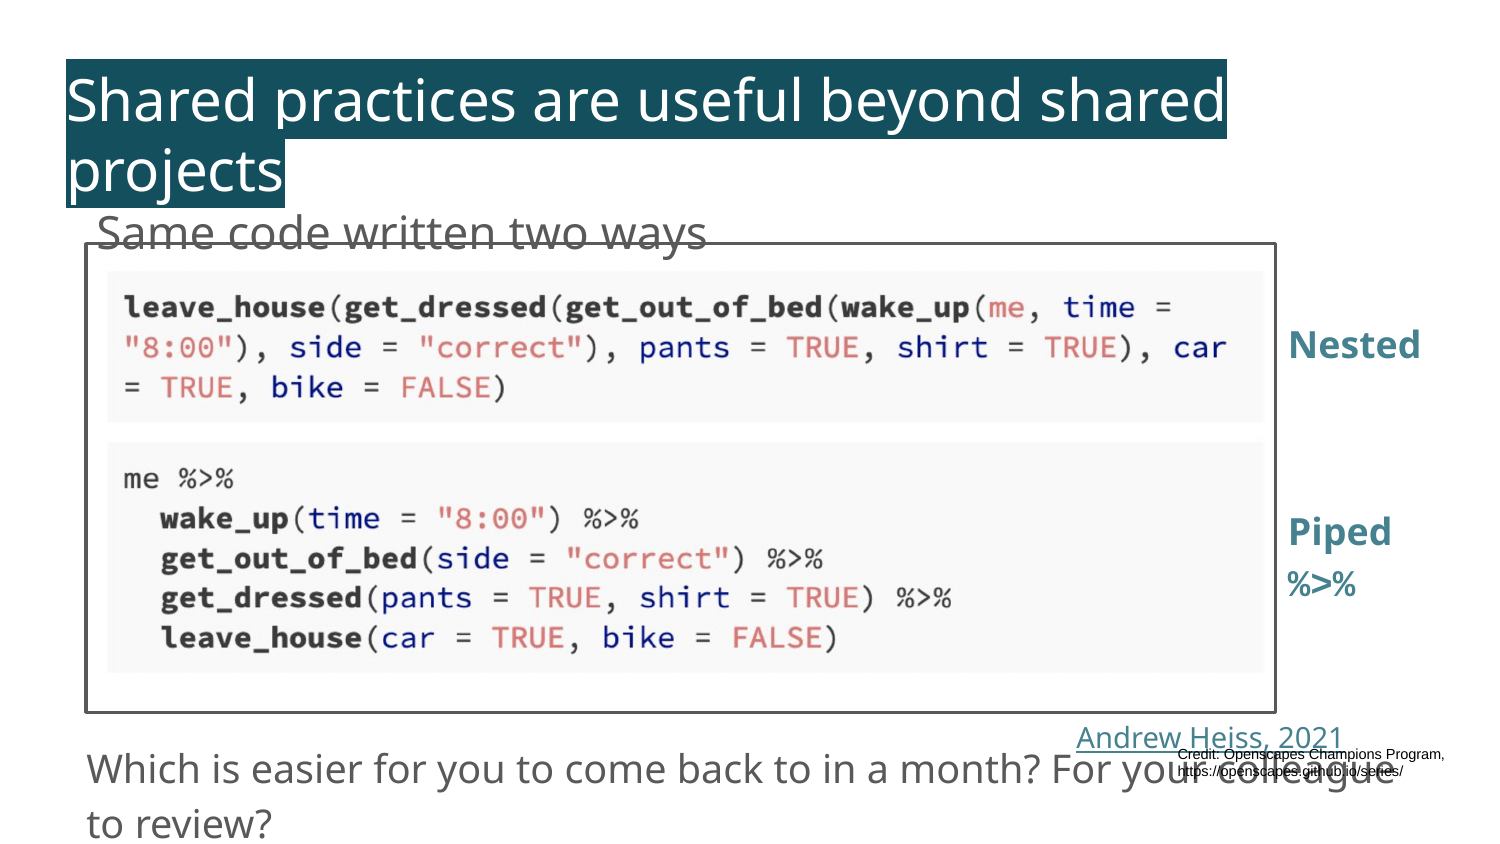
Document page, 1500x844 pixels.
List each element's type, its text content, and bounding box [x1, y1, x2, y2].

text_box Piped %>% [1279, 485, 1437, 566]
text_box Nested [1279, 299, 1437, 380]
text_box Andrew Heiss, 2021 [1061, 704, 1377, 775]
text_box Same code written two ways [81, 180, 1131, 275]
title Shared practices are useful beyond shared projects [51, 48, 1449, 142]
picture [87, 244, 1275, 712]
text_box Credit: Openscapes Champions Program, https://openscapes.github.io/series/ [1162, 737, 1500, 787]
text_box Which is easier for you to come back to in a month? For your colleague to review? [71, 751, 1450, 832]
